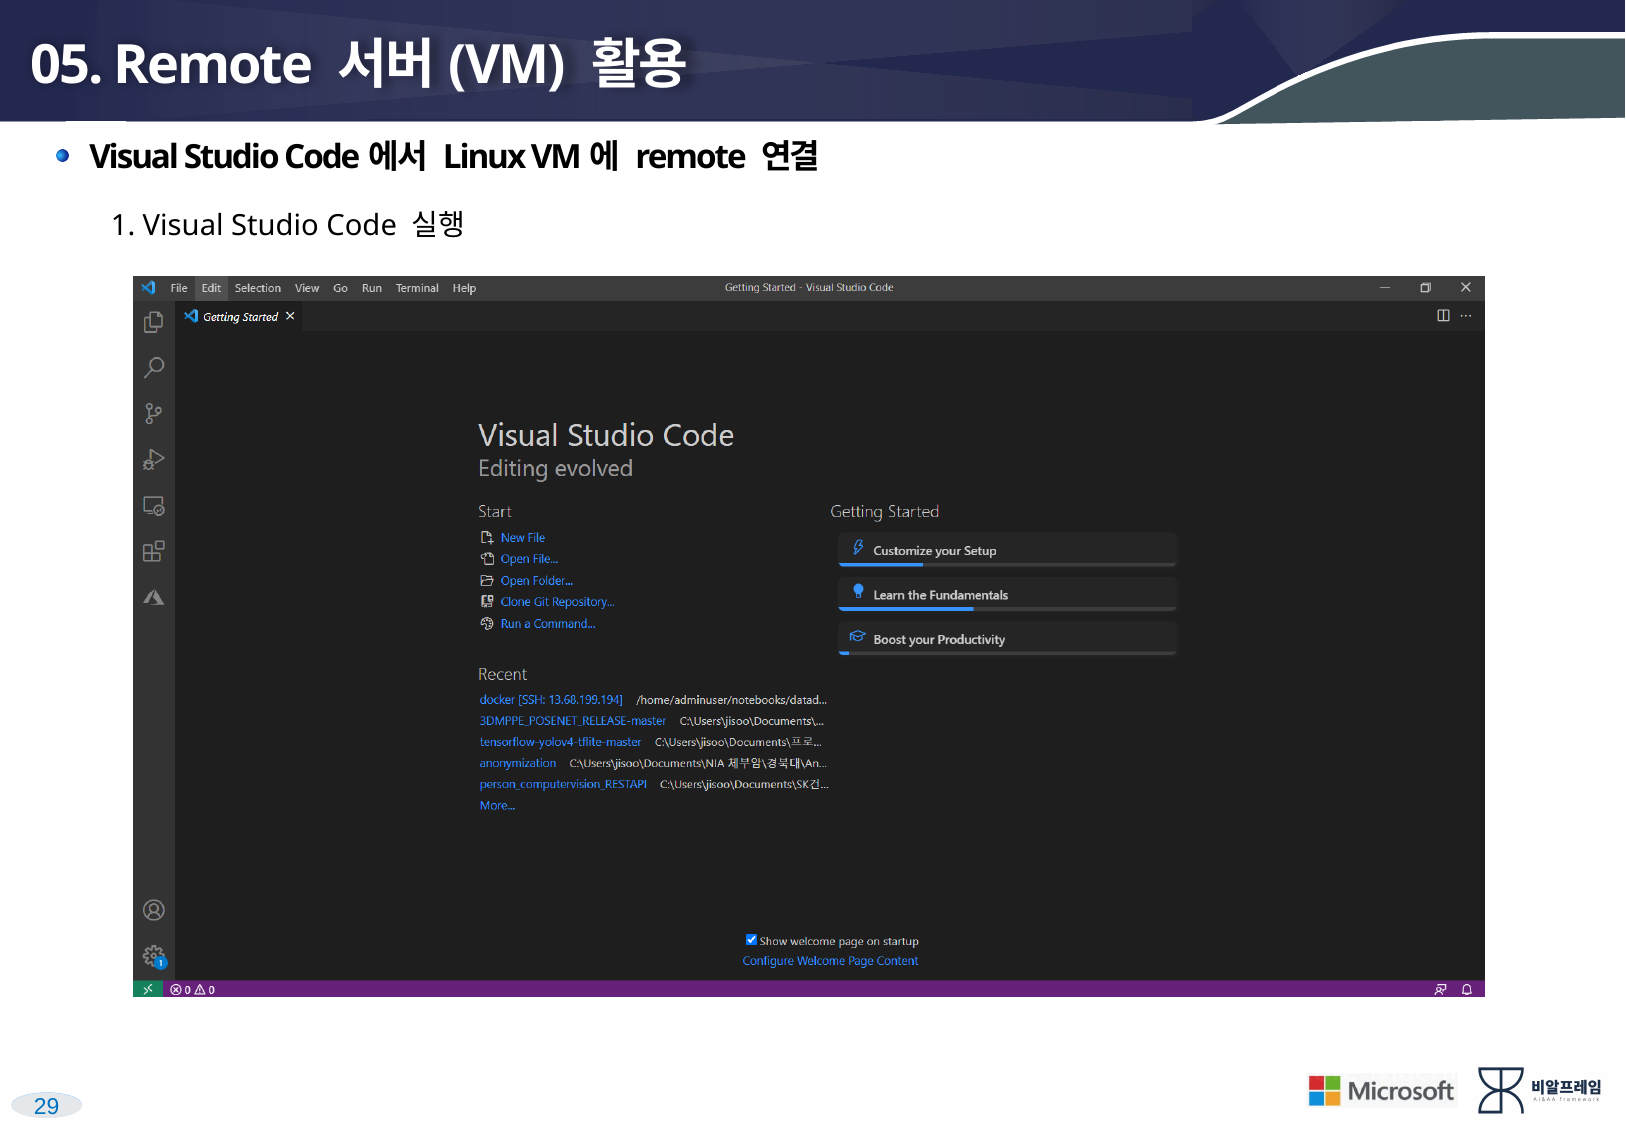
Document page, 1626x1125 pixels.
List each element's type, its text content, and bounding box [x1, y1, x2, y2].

title 05. Remote 서버(VM) 활용 [29, 30, 1319, 94]
picture [1306, 1073, 1458, 1108]
picture [1470, 1059, 1609, 1122]
picture [0, 0, 1625, 129]
list Visual Studio Code에서 Linux VM에 remote 연결 [44, 127, 1587, 193]
picture [133, 275, 1485, 998]
picture [56, 149, 69, 162]
text_box 1. Visual Studio Code 실행 [96, 192, 729, 249]
